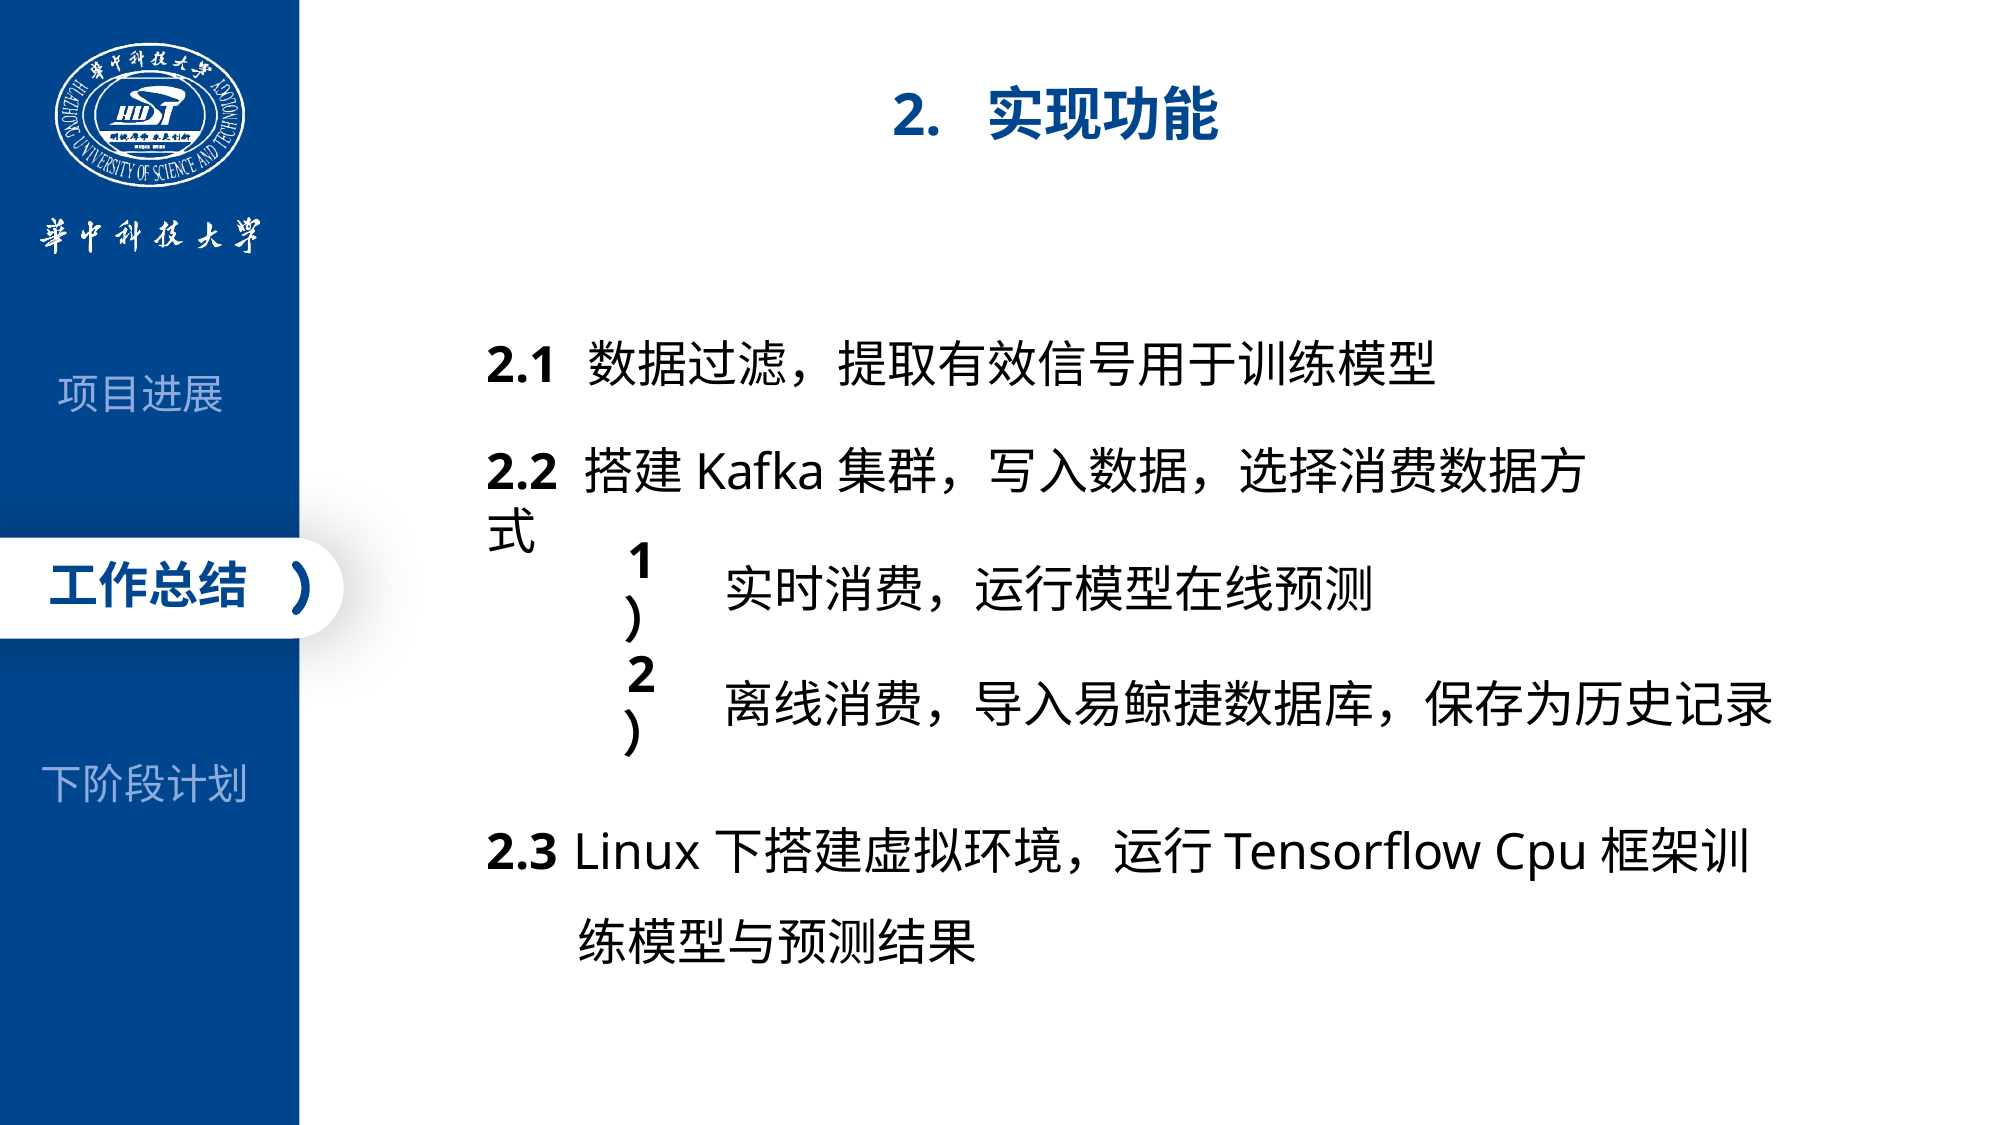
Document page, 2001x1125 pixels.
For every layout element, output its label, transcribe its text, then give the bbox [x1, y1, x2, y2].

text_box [597, 541, 1732, 635]
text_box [597, 656, 1840, 749]
text_box 2. 实现功能 [472, 69, 1640, 155]
text_box [0, 680, 300, 1125]
text_box [0, 0, 300, 500]
picture [53, 41, 246, 188]
picture [40, 217, 260, 254]
text_box 2.2 搭建Kafka集群，写入数据，选择消费数据方式 [472, 431, 1642, 567]
text_box [273, 564, 307, 612]
text_box 2.1 数据过滤，提取有效信号用于训练模型 [471, 316, 1491, 402]
text_box 项目进展 [42, 360, 269, 425]
text_box 工作总结 [33, 546, 310, 621]
text_box [0, 536, 345, 640]
text_box 2.3 Linux下搭建虚拟环境，运行Tensorflow Cpu框架训 练模型与预测结果 [472, 768, 1932, 979]
text_box 下阶段计划 [26, 750, 293, 816]
